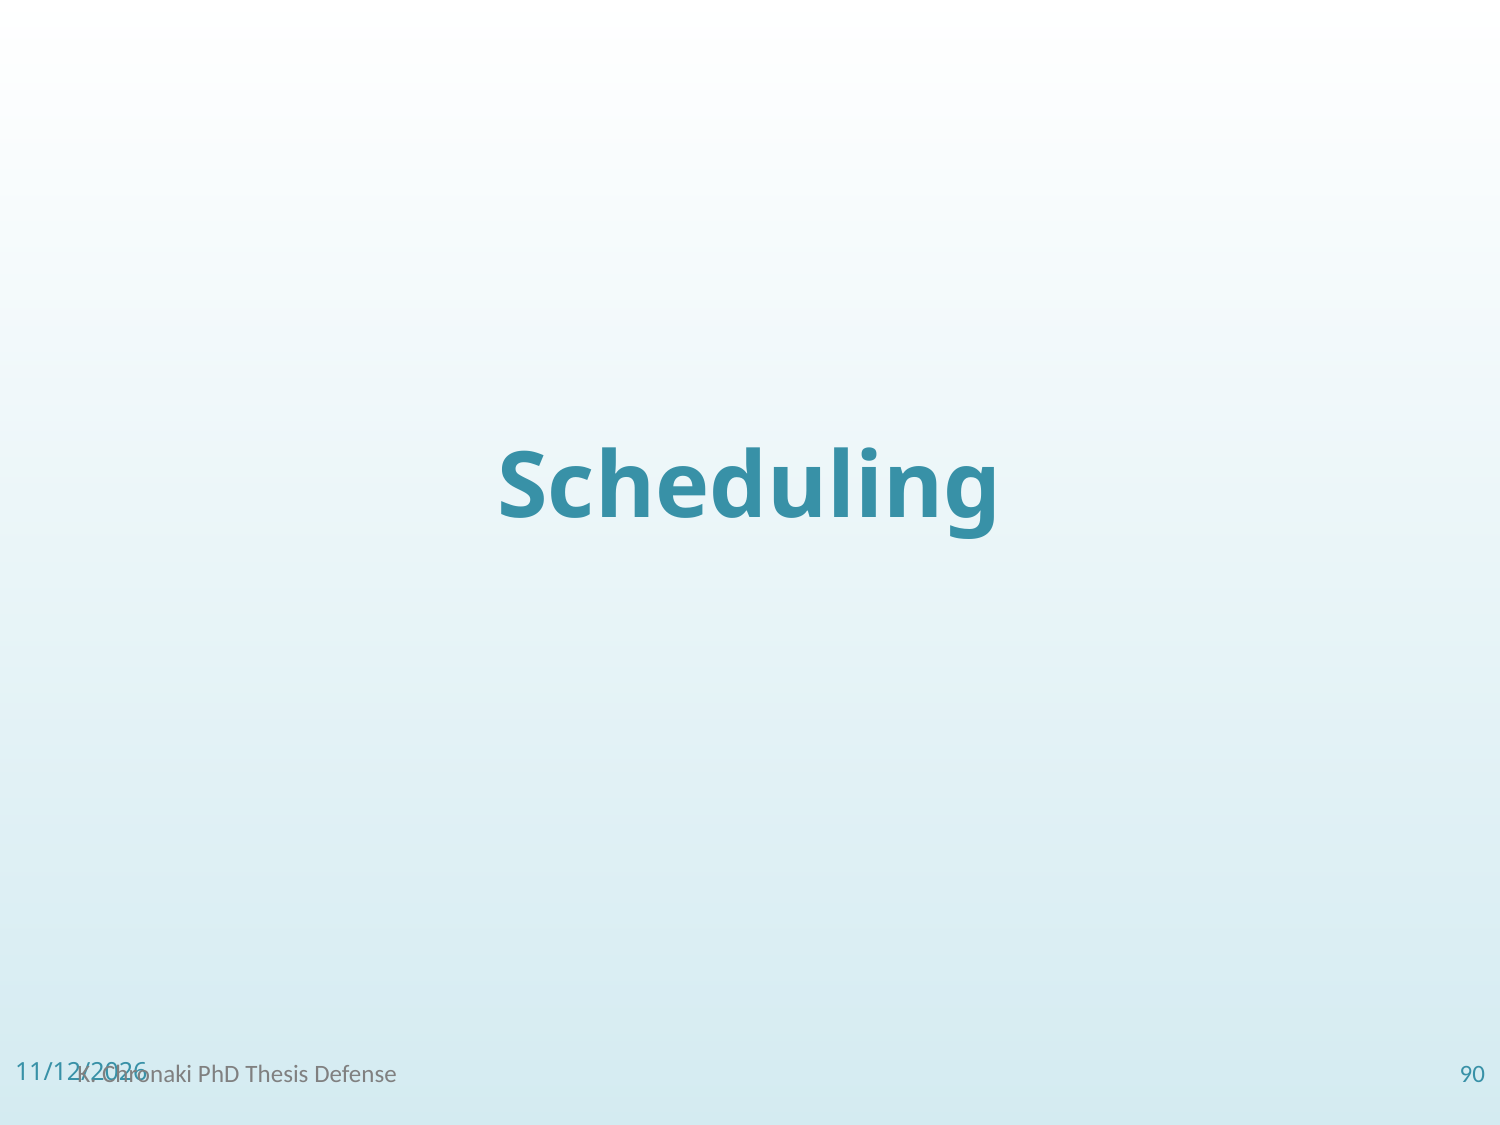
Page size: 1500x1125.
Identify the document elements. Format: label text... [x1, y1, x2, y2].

slide_number 90 [1149, 1042, 1500, 1103]
title Scheduling [75, 386, 1425, 575]
footer K. Chronaki PhD Thesis Defense [0, 1042, 475, 1103]
